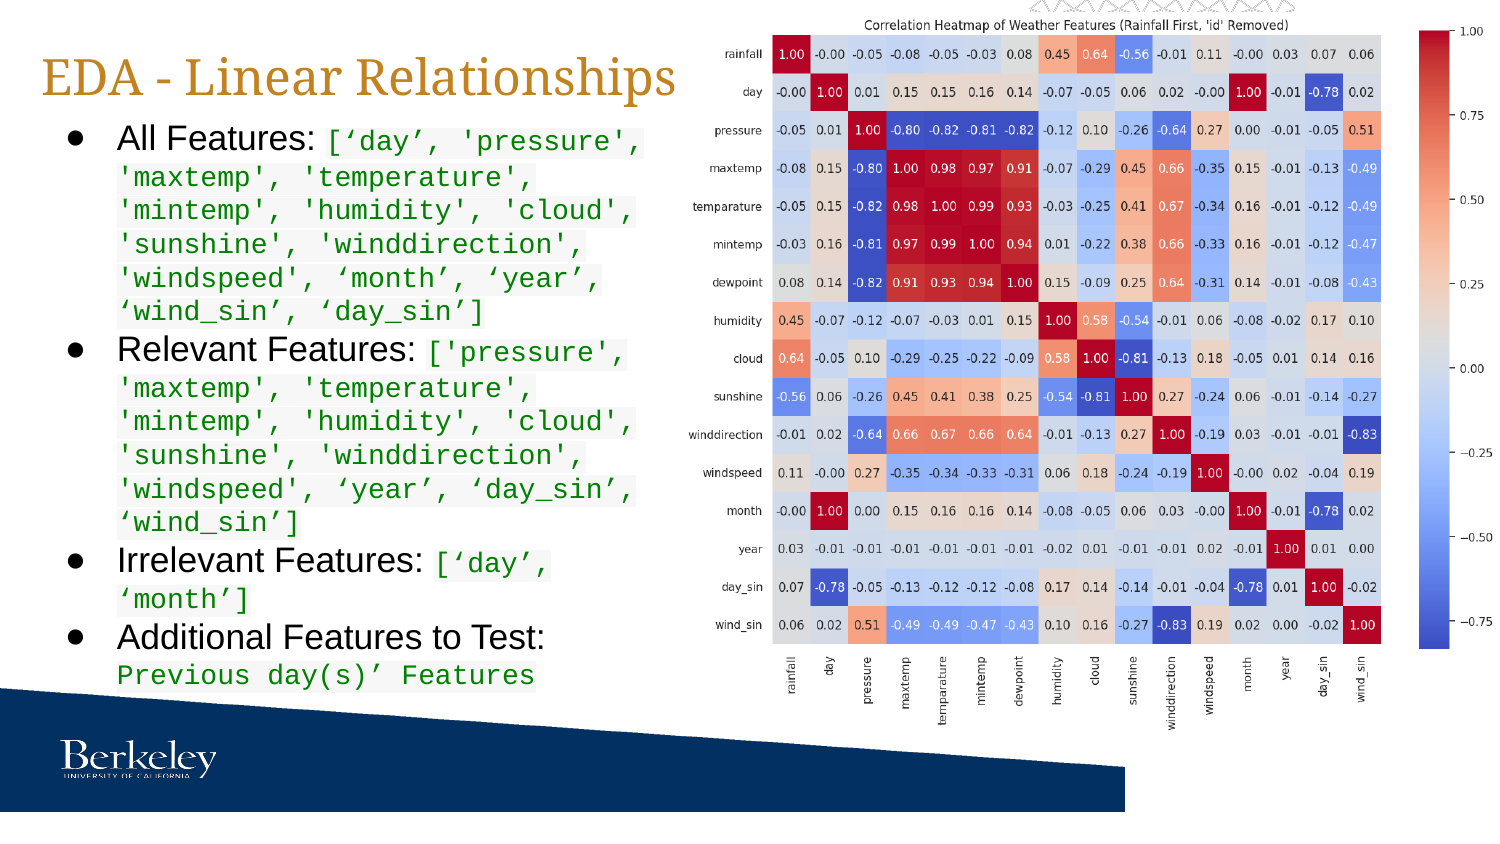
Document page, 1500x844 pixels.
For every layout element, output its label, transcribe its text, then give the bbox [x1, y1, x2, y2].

picture [0, 0, 1500, 812]
title EDA - Linear Relationships [26, 12, 677, 100]
text_box All Features: [‘day’, 'pressure', 'maxtemp', 'temperature', 'mintemp', 'humidity', 'cloud', 'sunshine', 'winddirection', 'windspeed', ‘month’, ‘year’, ‘wind_sin’, ‘day_sin’] Relevant Features: ['pressure', 'maxtemp', 'temperature', 'mintemp', 'humidity', 'cloud', 'sunshine', 'winddirection', 'windspeed', ‘year’, ‘day_sin’, ‘wind_sin’] Irrelevant Features: [‘day’, ‘month’] Additional Features to Test: Previous day(s)’ Features [26, 100, 676, 810]
